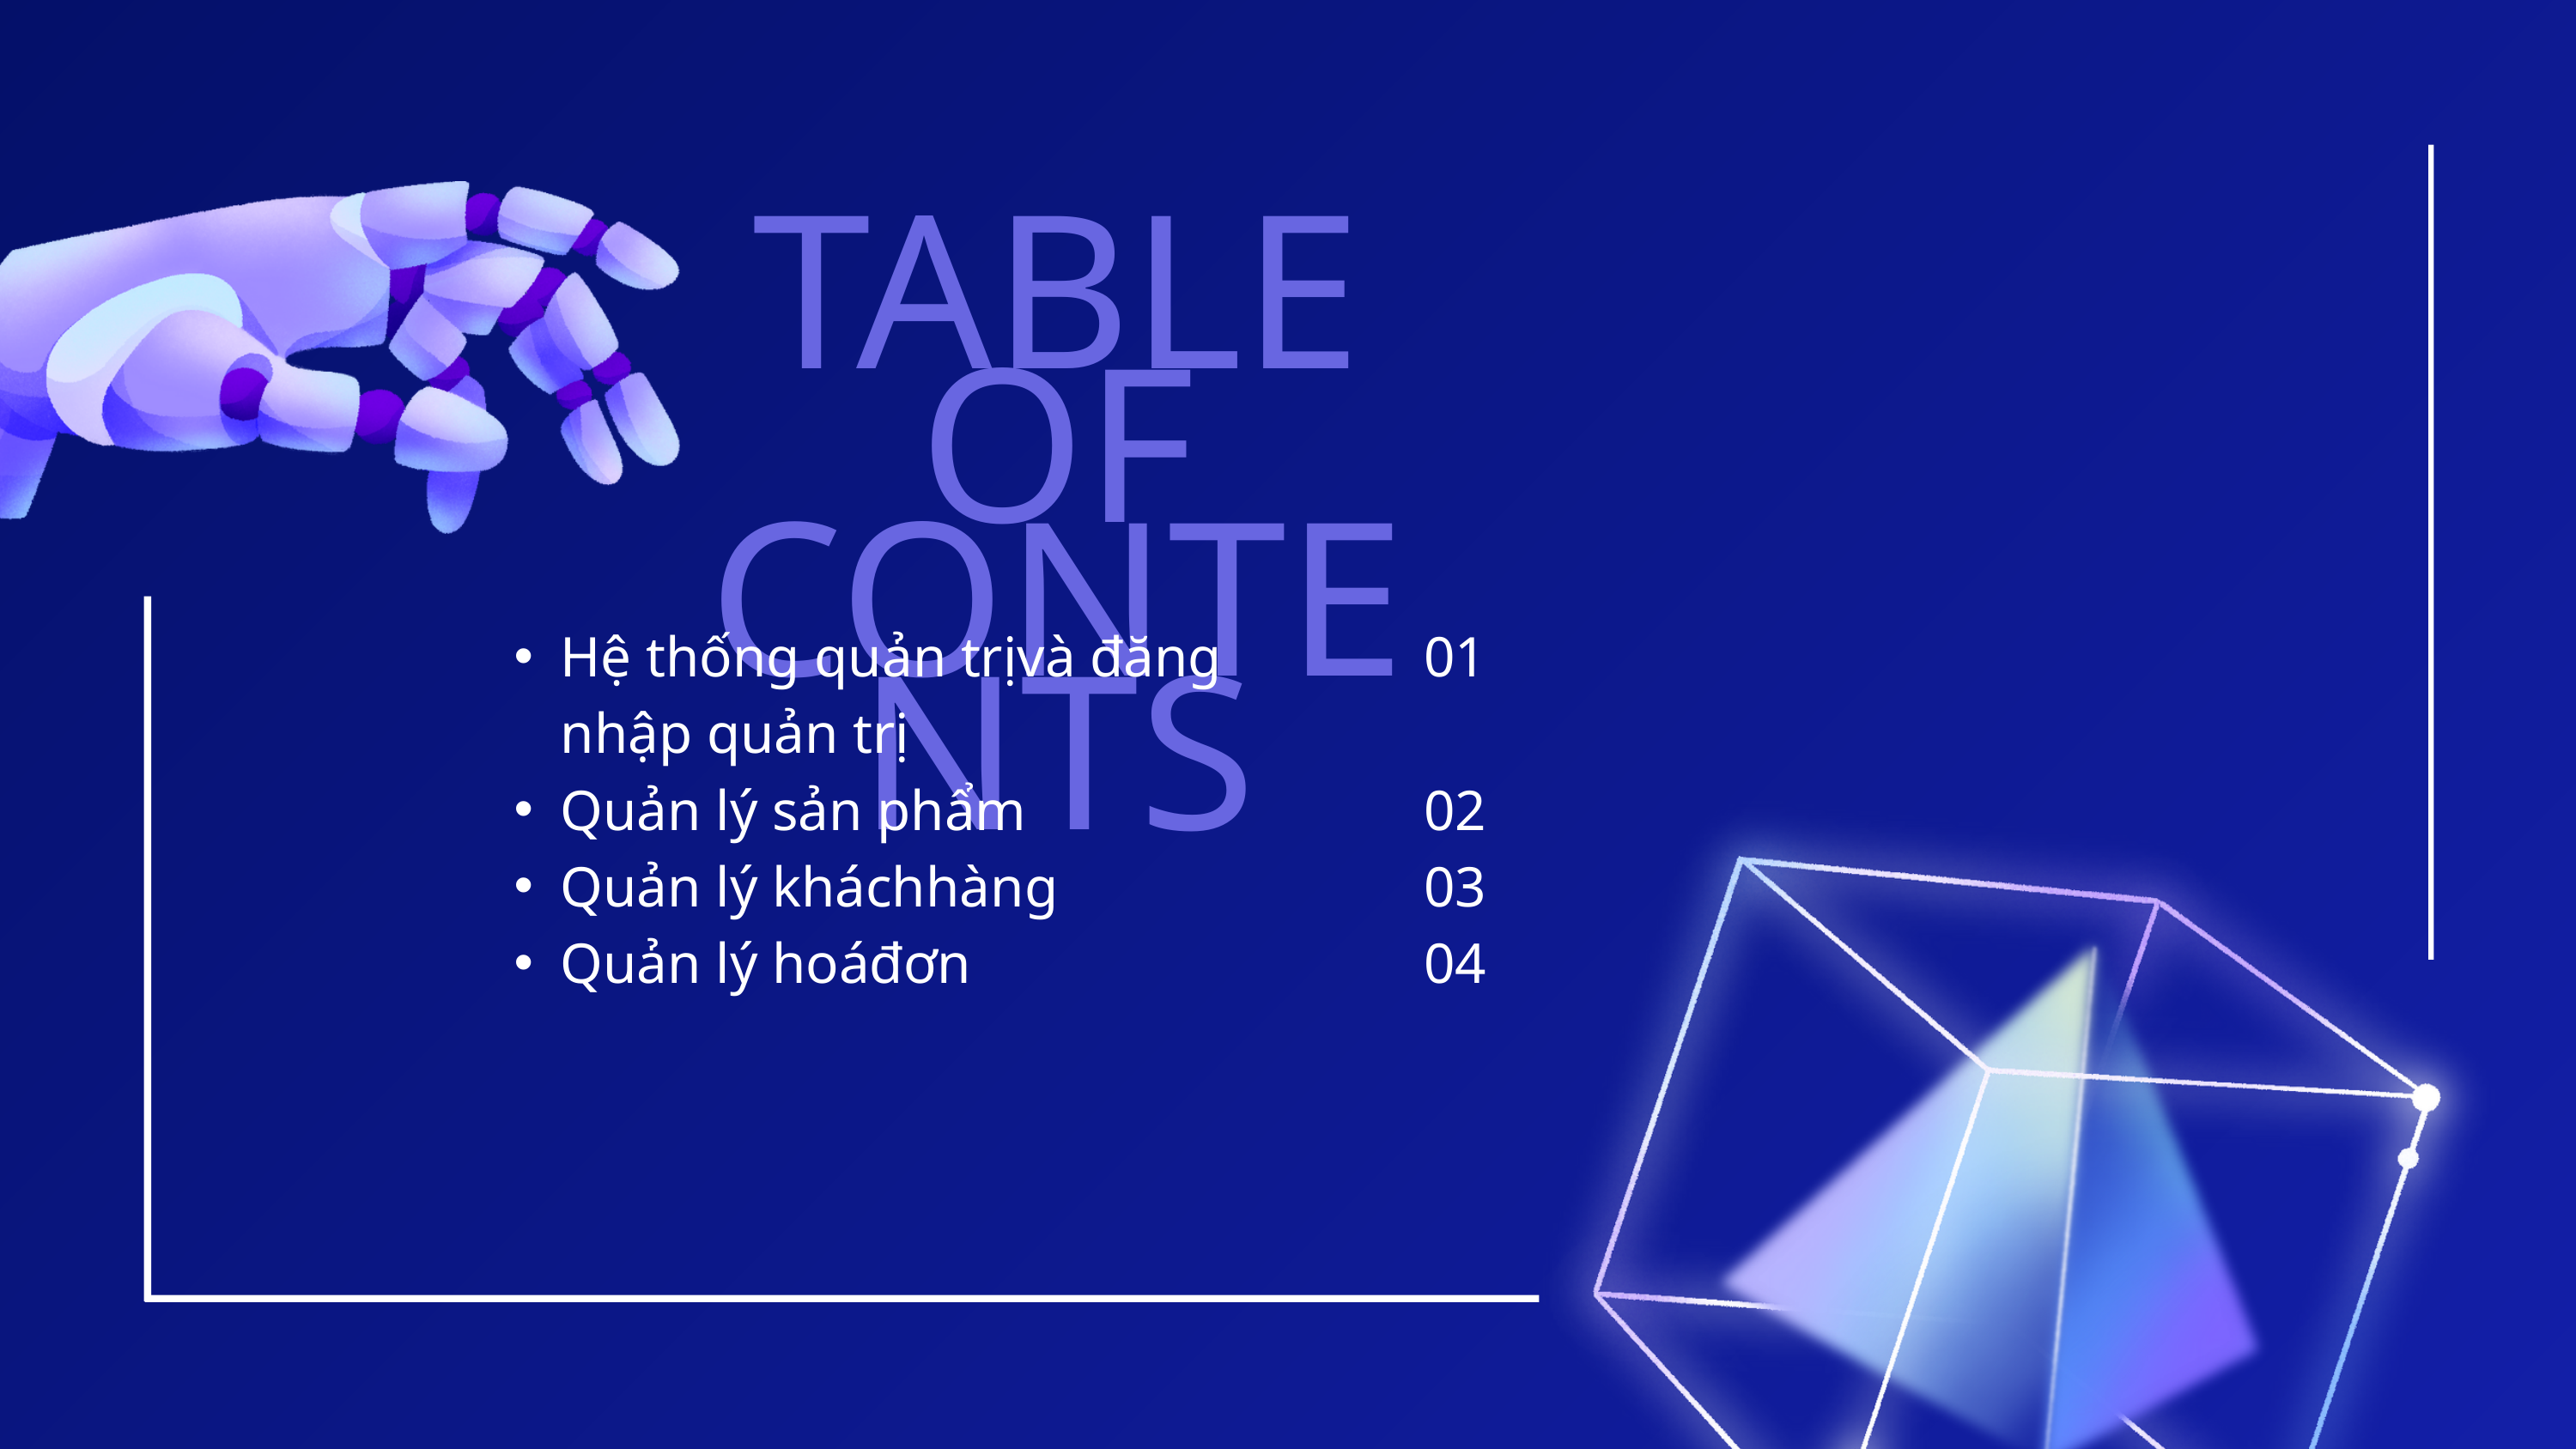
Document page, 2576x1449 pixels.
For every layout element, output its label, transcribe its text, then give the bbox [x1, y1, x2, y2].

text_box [144, 596, 1540, 1301]
text_box [1539, 797, 2500, 1449]
text_box [0, 181, 681, 535]
text_box TABLE OF CONTENTS [680, 258, 1435, 595]
